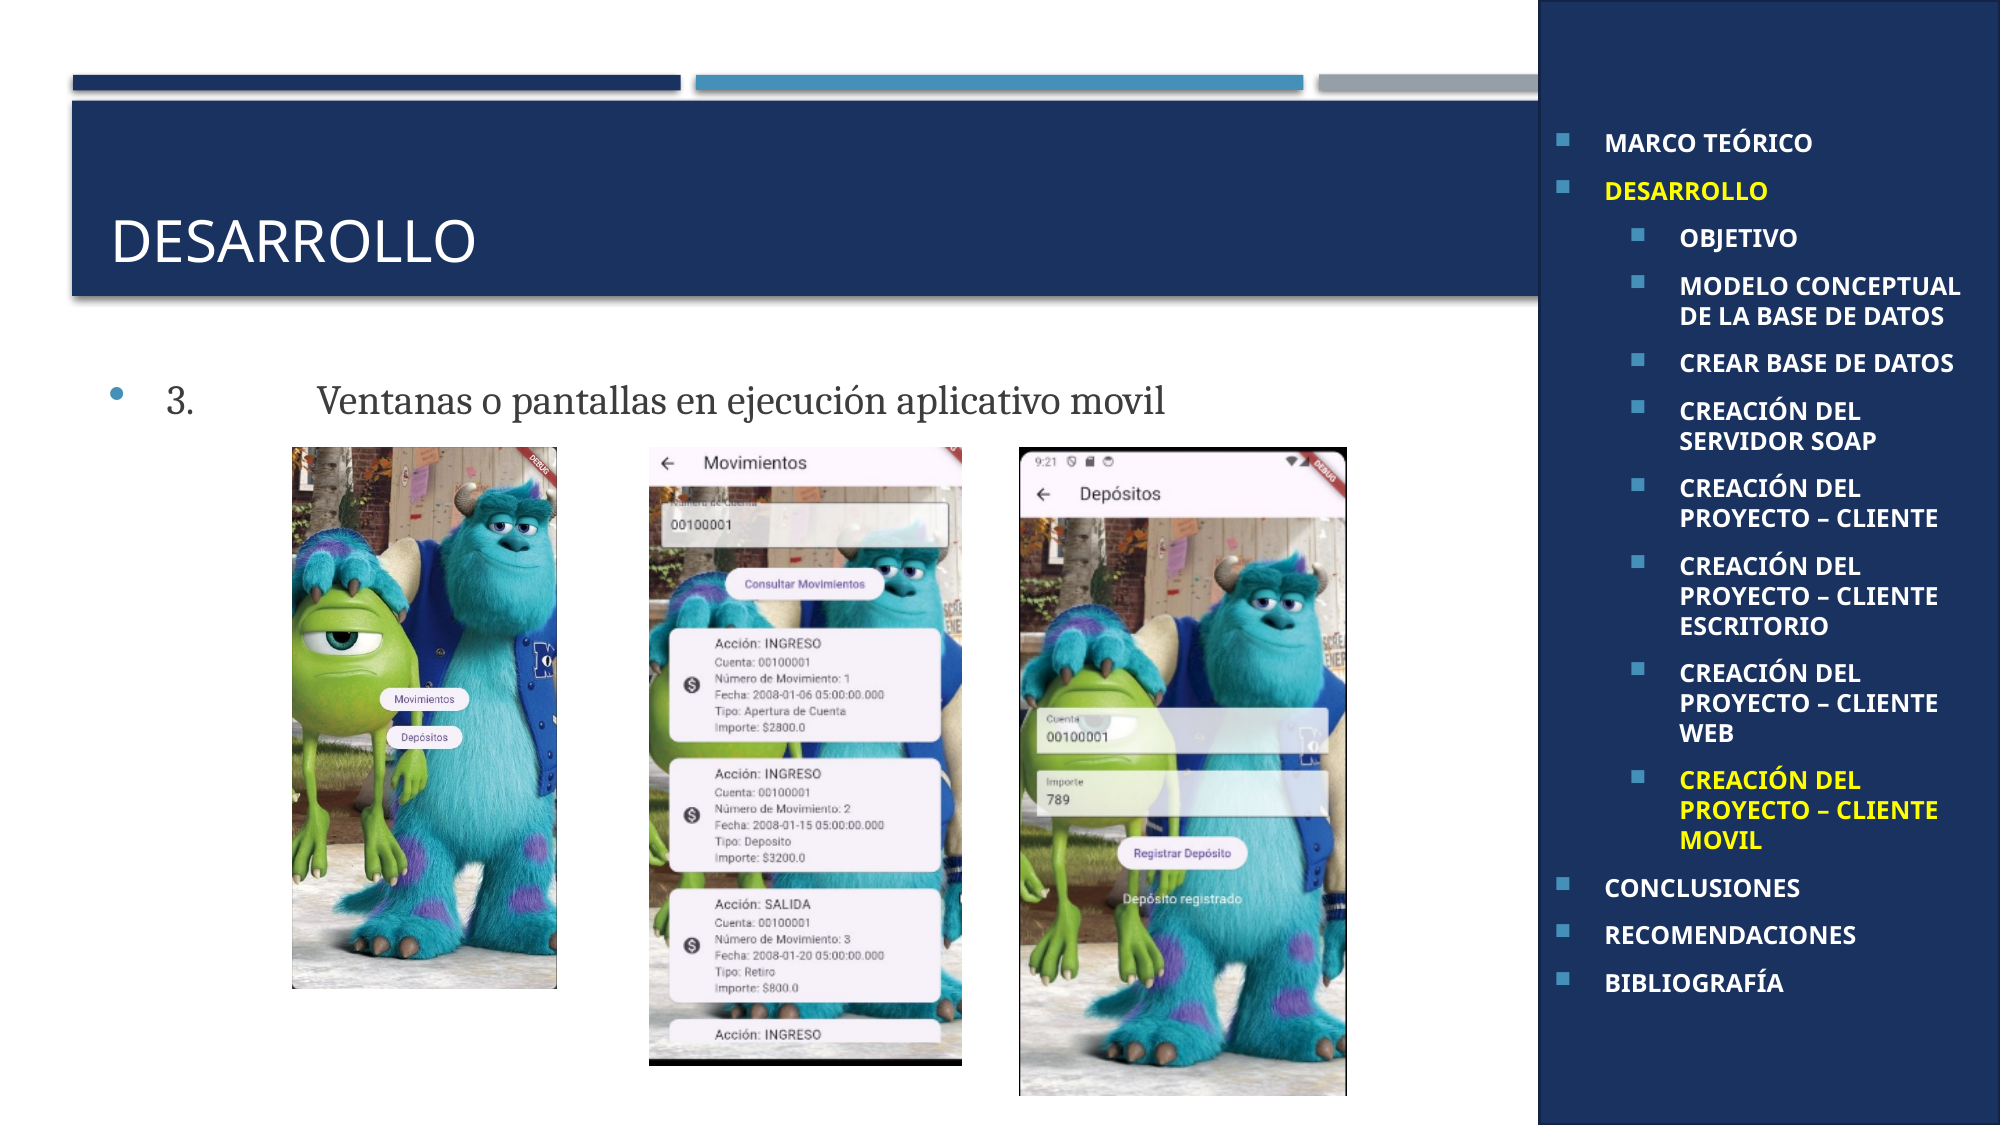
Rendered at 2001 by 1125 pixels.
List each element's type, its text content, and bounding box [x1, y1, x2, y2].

picture [649, 446, 963, 1067]
list 3. Ventanas o pantallas en ejecución aplicativo movil [95, 313, 1482, 480]
picture [291, 446, 557, 990]
title DESARROLLO [95, 115, 1538, 282]
picture [1018, 446, 1348, 1096]
text_box MARCO TEÓRICO DESARROLLO OBJETIVO MODELO CONCEPTUAL DE LA BASE DE DATOS CREAR BASE DE DATOS CREACIÓN DEL SERVIDOR SOAP CREACIÓN DEL PROYECTO – CLIENTE CREACIÓN DEL PROYECTO – CLIENTE ESCRITORIO CREACIÓN DEL PROYECTO – CLIENTE WEB CREACIÓN DEL PROYECTO – CLIENTE MOVIL CONCLUSIONES RECOMENDACIONES BIBLIOGRAFÍA [1538, 0, 2000, 1125]
